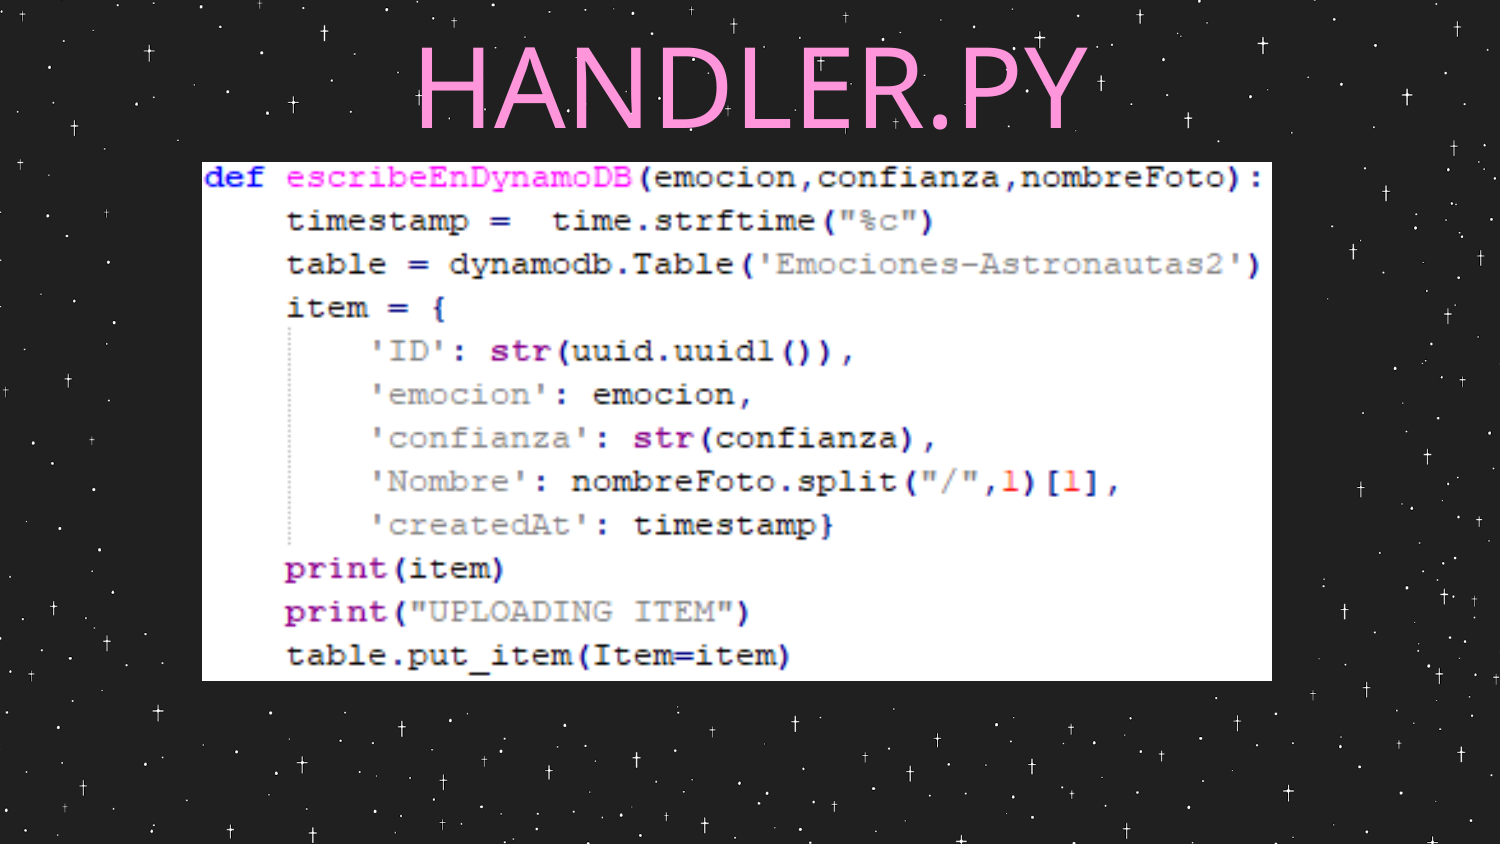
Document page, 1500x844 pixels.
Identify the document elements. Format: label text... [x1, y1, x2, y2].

title HANDLER.PY [118, 16, 1382, 111]
picture [0, 0, 1500, 844]
